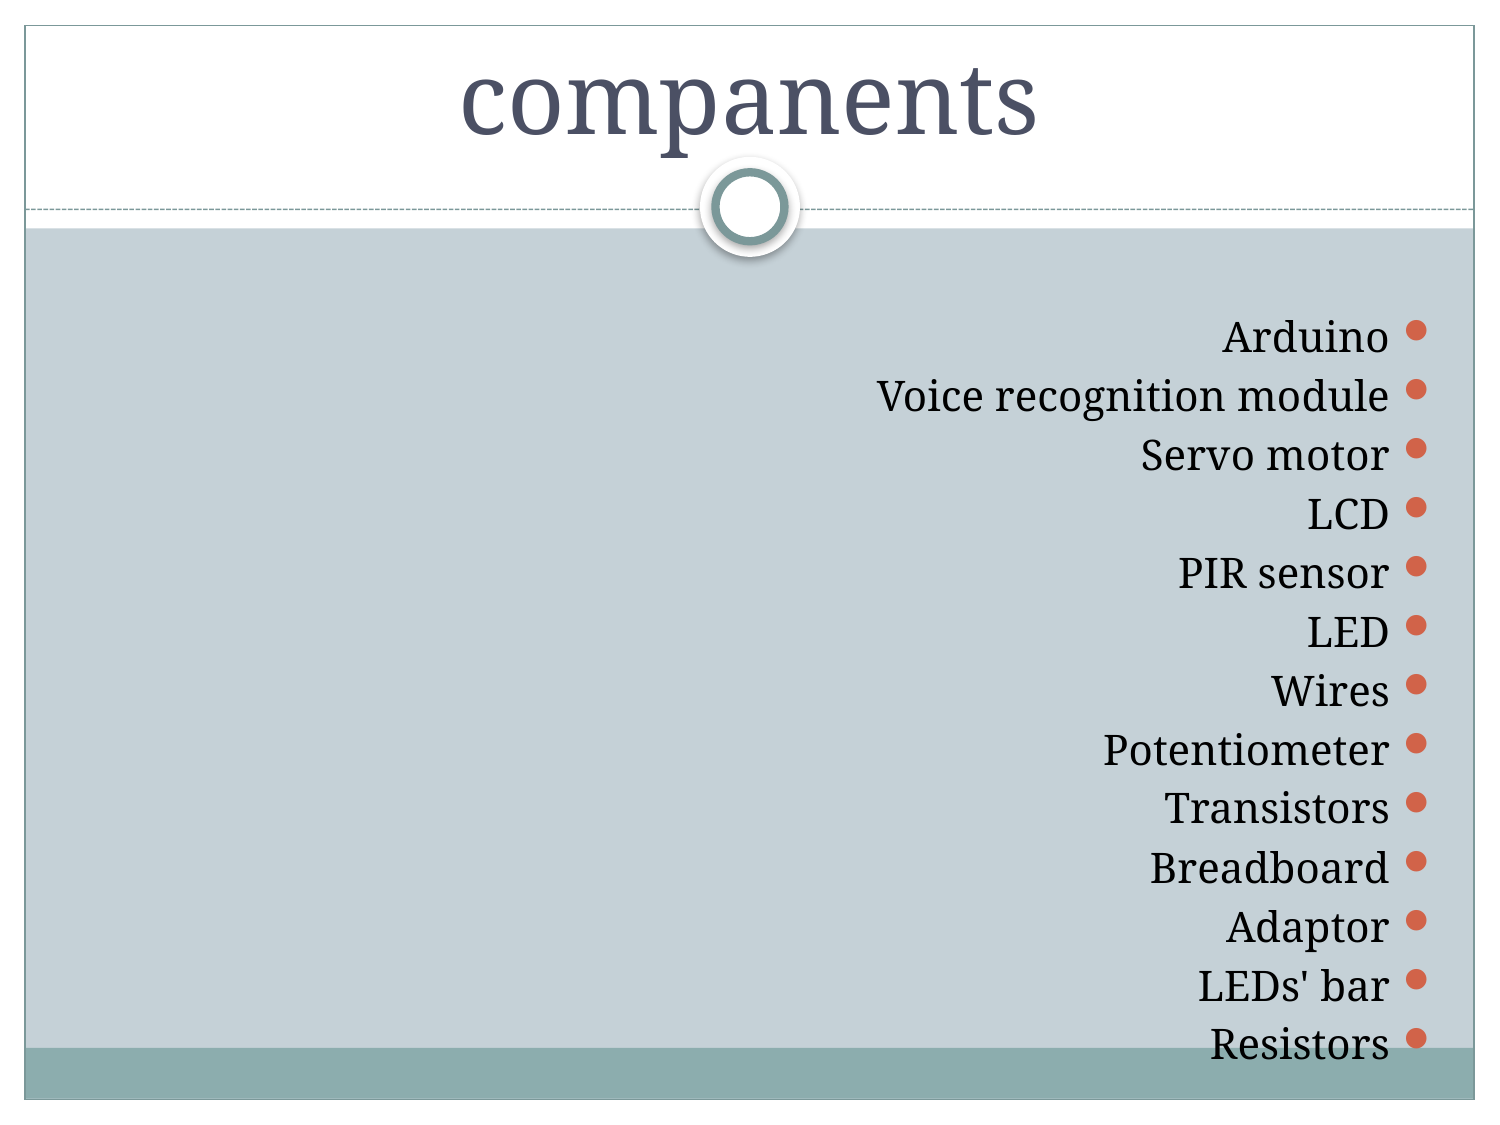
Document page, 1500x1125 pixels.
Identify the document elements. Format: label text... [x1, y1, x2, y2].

list Arduino Voice recognition module Servo motor LCD PIR sensor LED Wires Potentiometer Transistors Breadboard Adaptor LEDs' bar Resistors [49, 243, 1445, 1083]
title companents [49, 37, 1450, 162]
